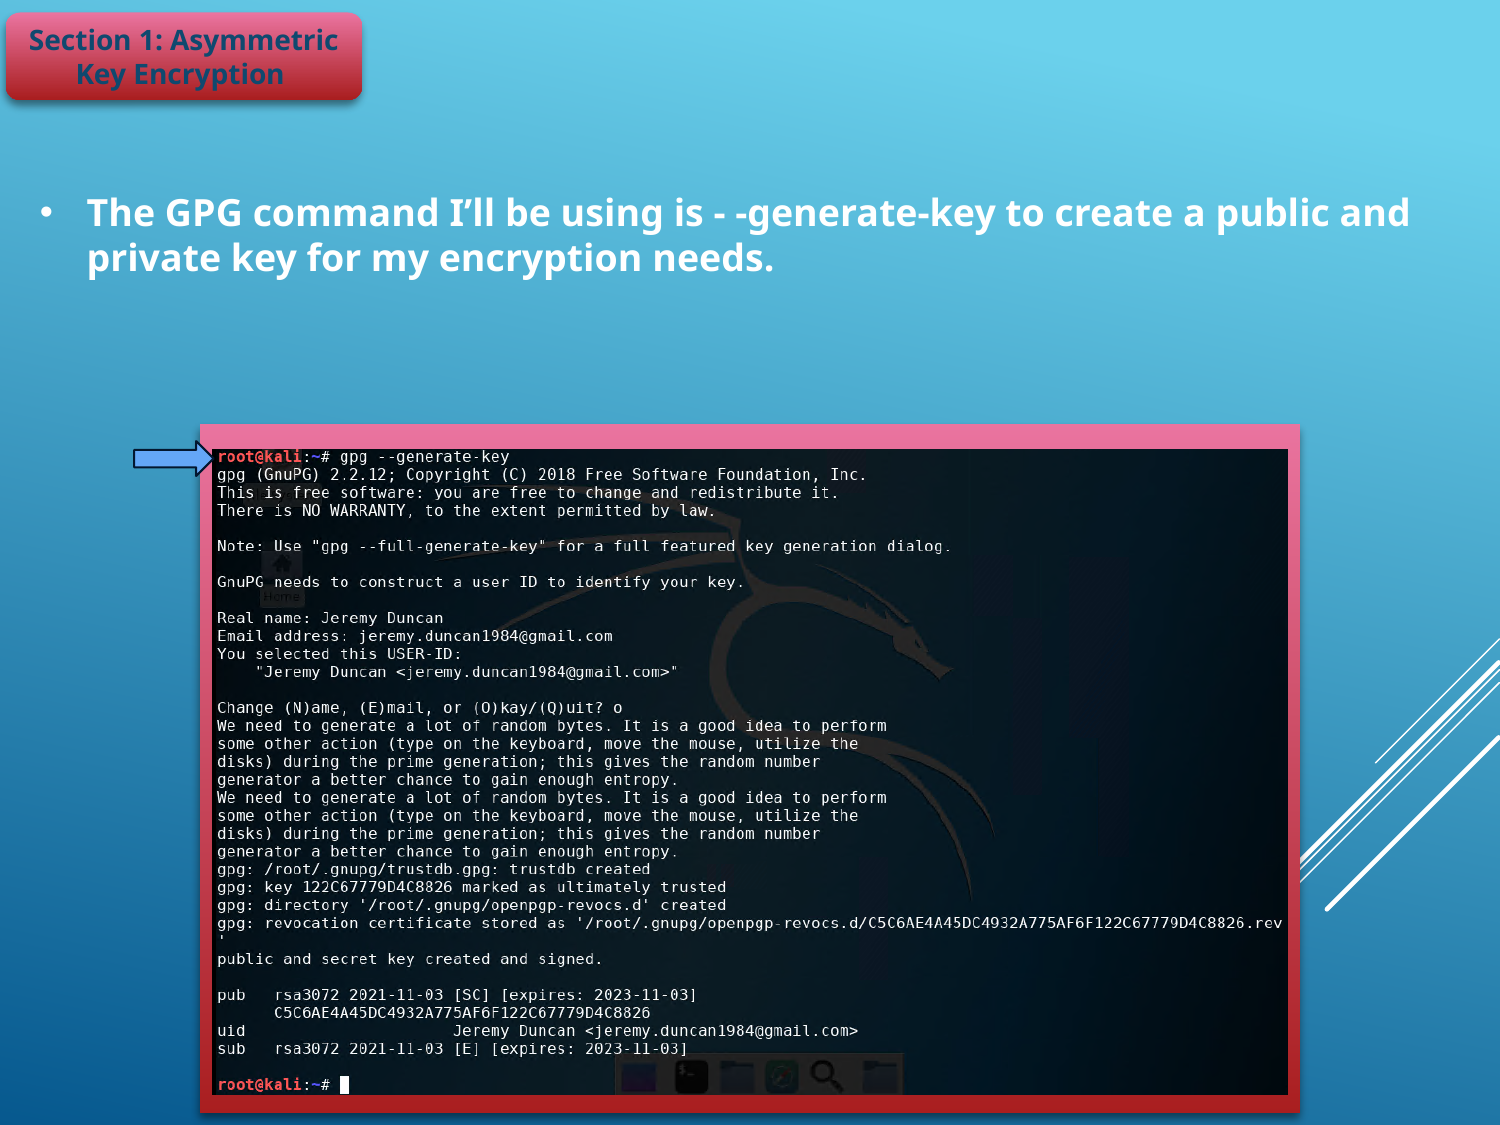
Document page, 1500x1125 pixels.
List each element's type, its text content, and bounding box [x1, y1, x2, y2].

text_box [133, 440, 212, 477]
text_box The GPG command I’ll be using is - -generate-key to create a public and private key for my encryption needs. [24, 181, 1475, 287]
text_box [200, 424, 1300, 1113]
picture [212, 449, 1288, 1095]
text_box Section 1: Asymmetric Key Encryption [5, 12, 363, 100]
